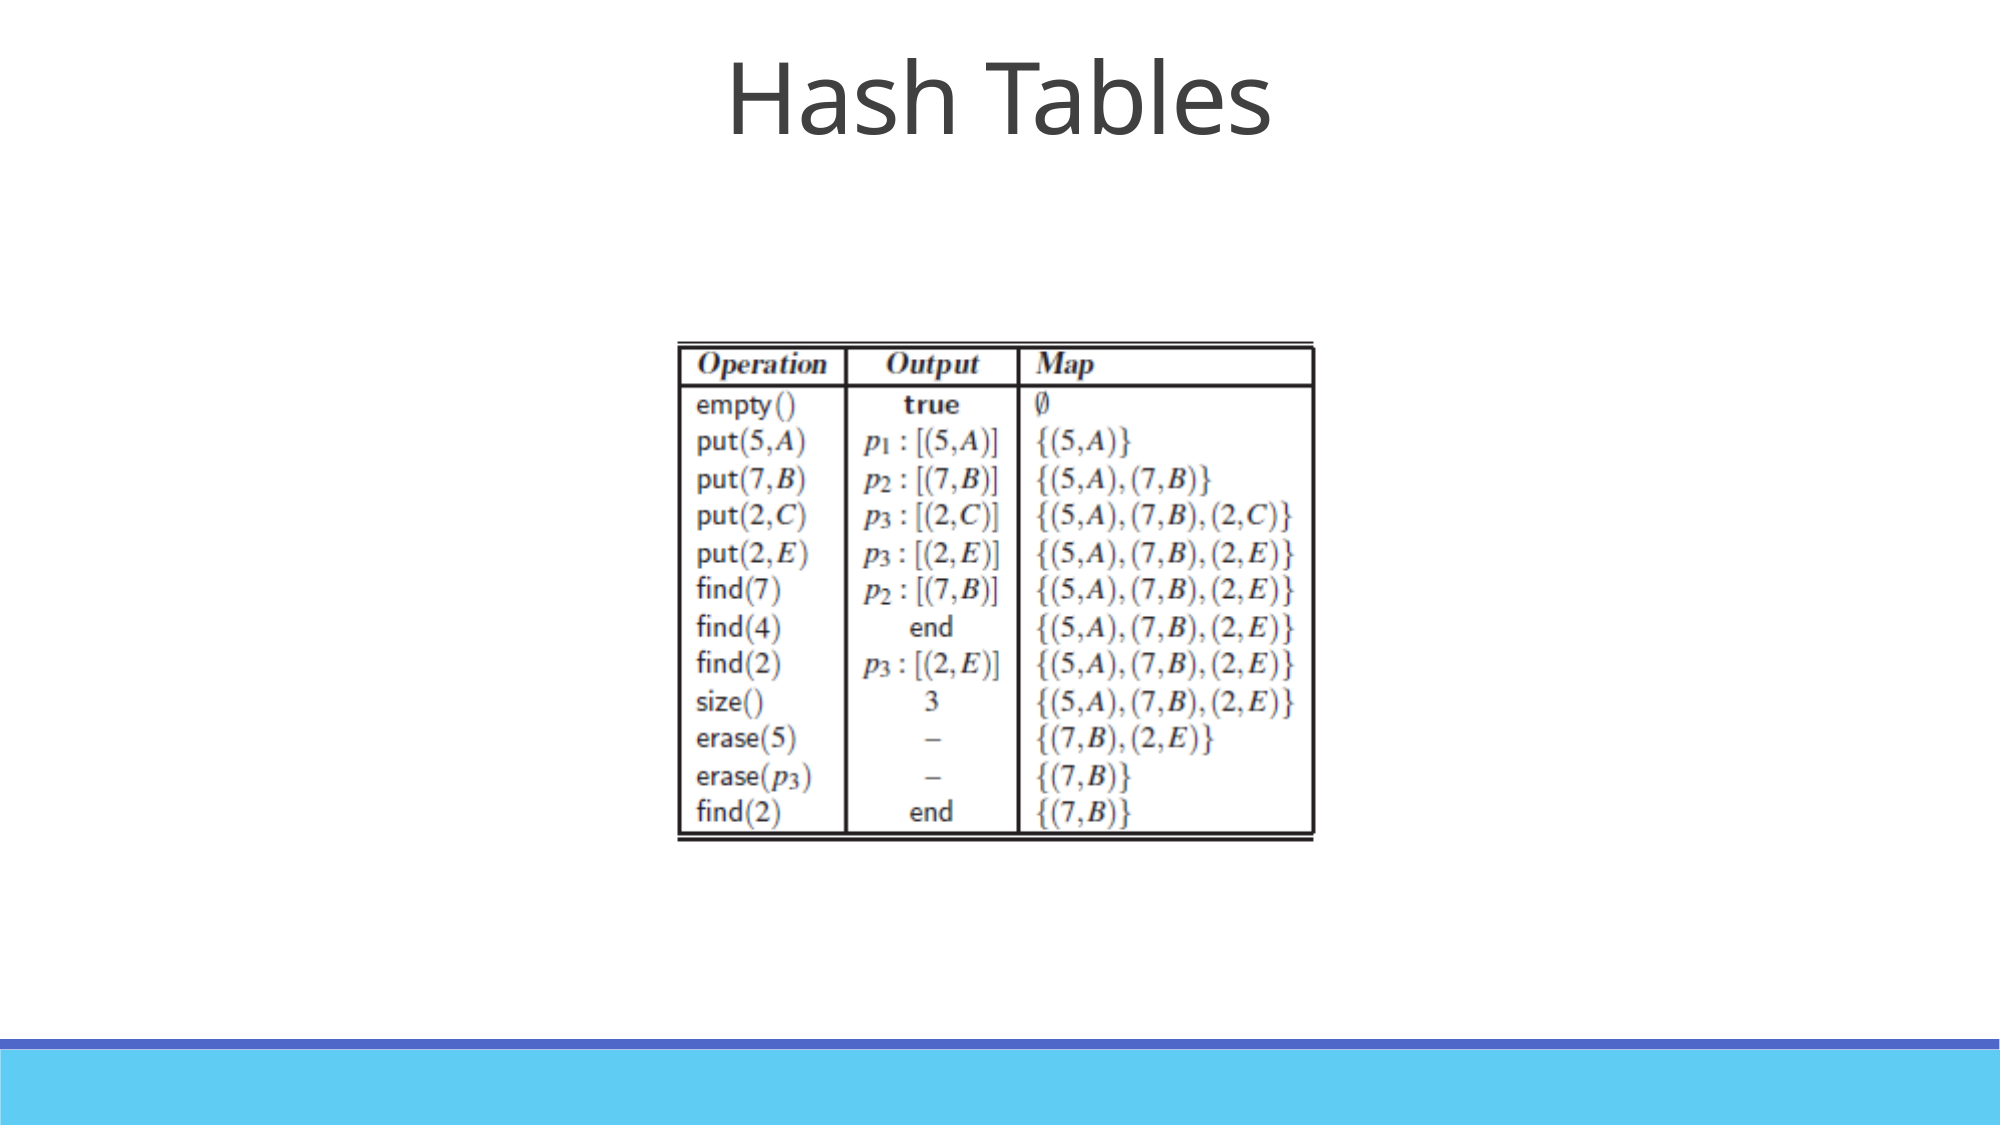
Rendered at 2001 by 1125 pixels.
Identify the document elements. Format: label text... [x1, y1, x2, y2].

picture [661, 325, 1339, 859]
title Hash Tables [0, 0, 2000, 163]
